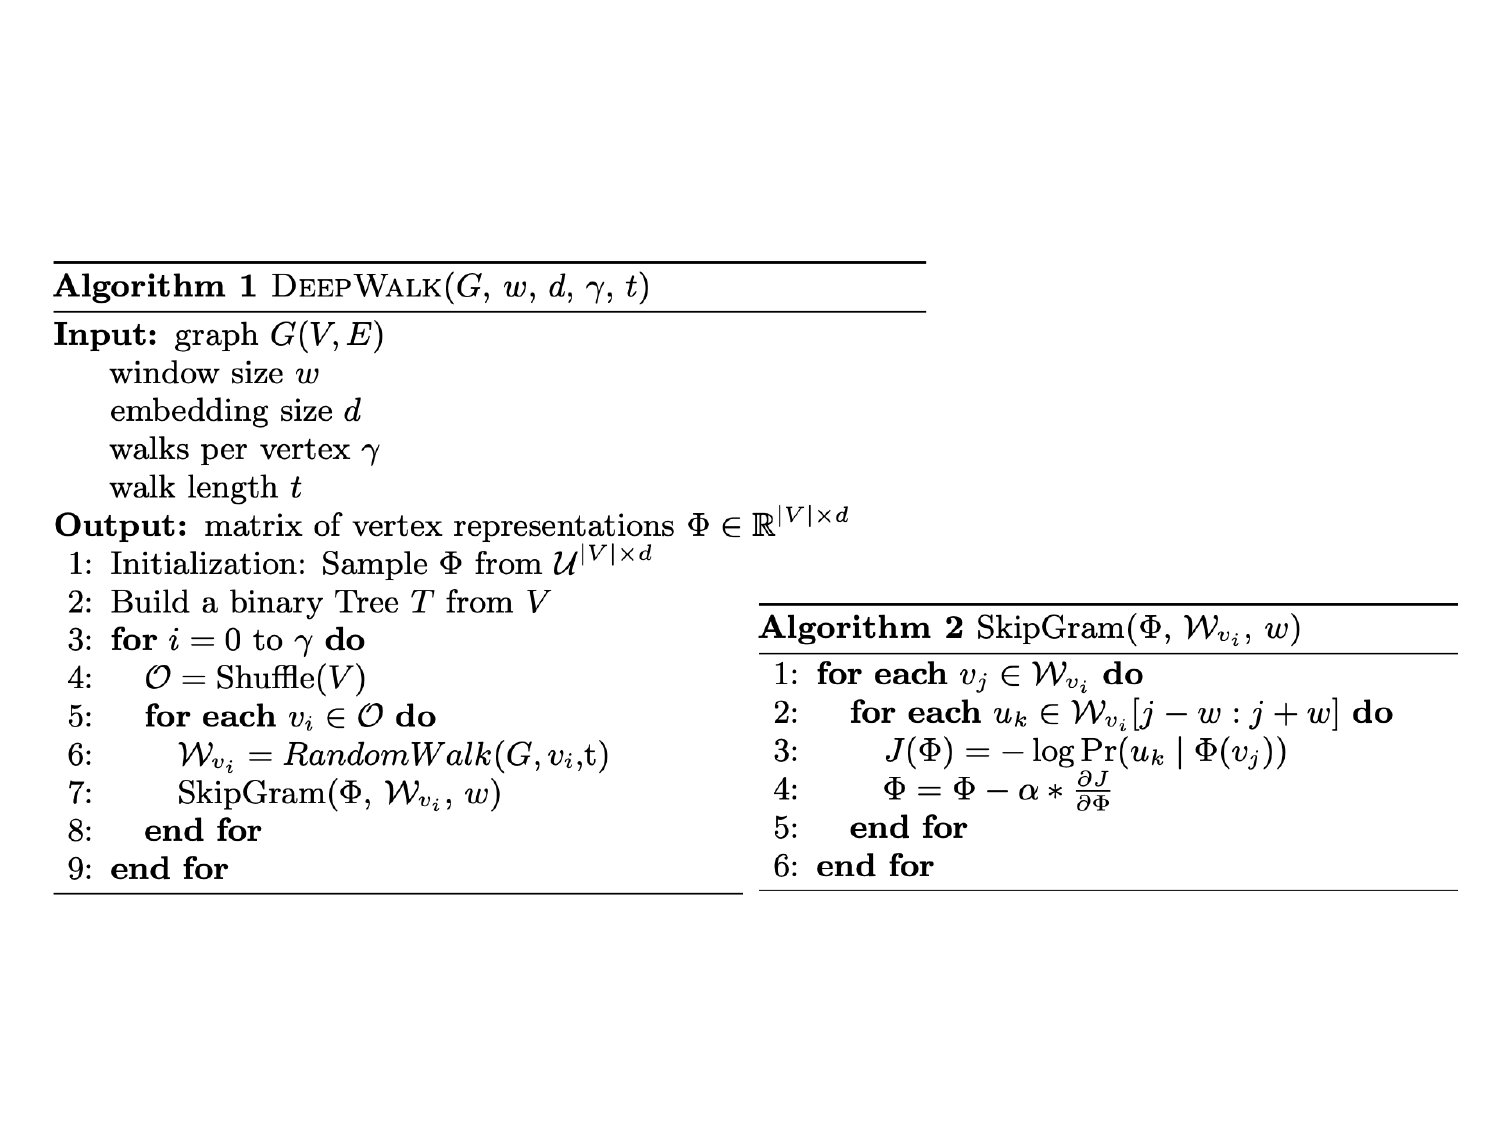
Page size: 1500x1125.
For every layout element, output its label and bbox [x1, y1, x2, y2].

picture [13, 245, 1458, 928]
